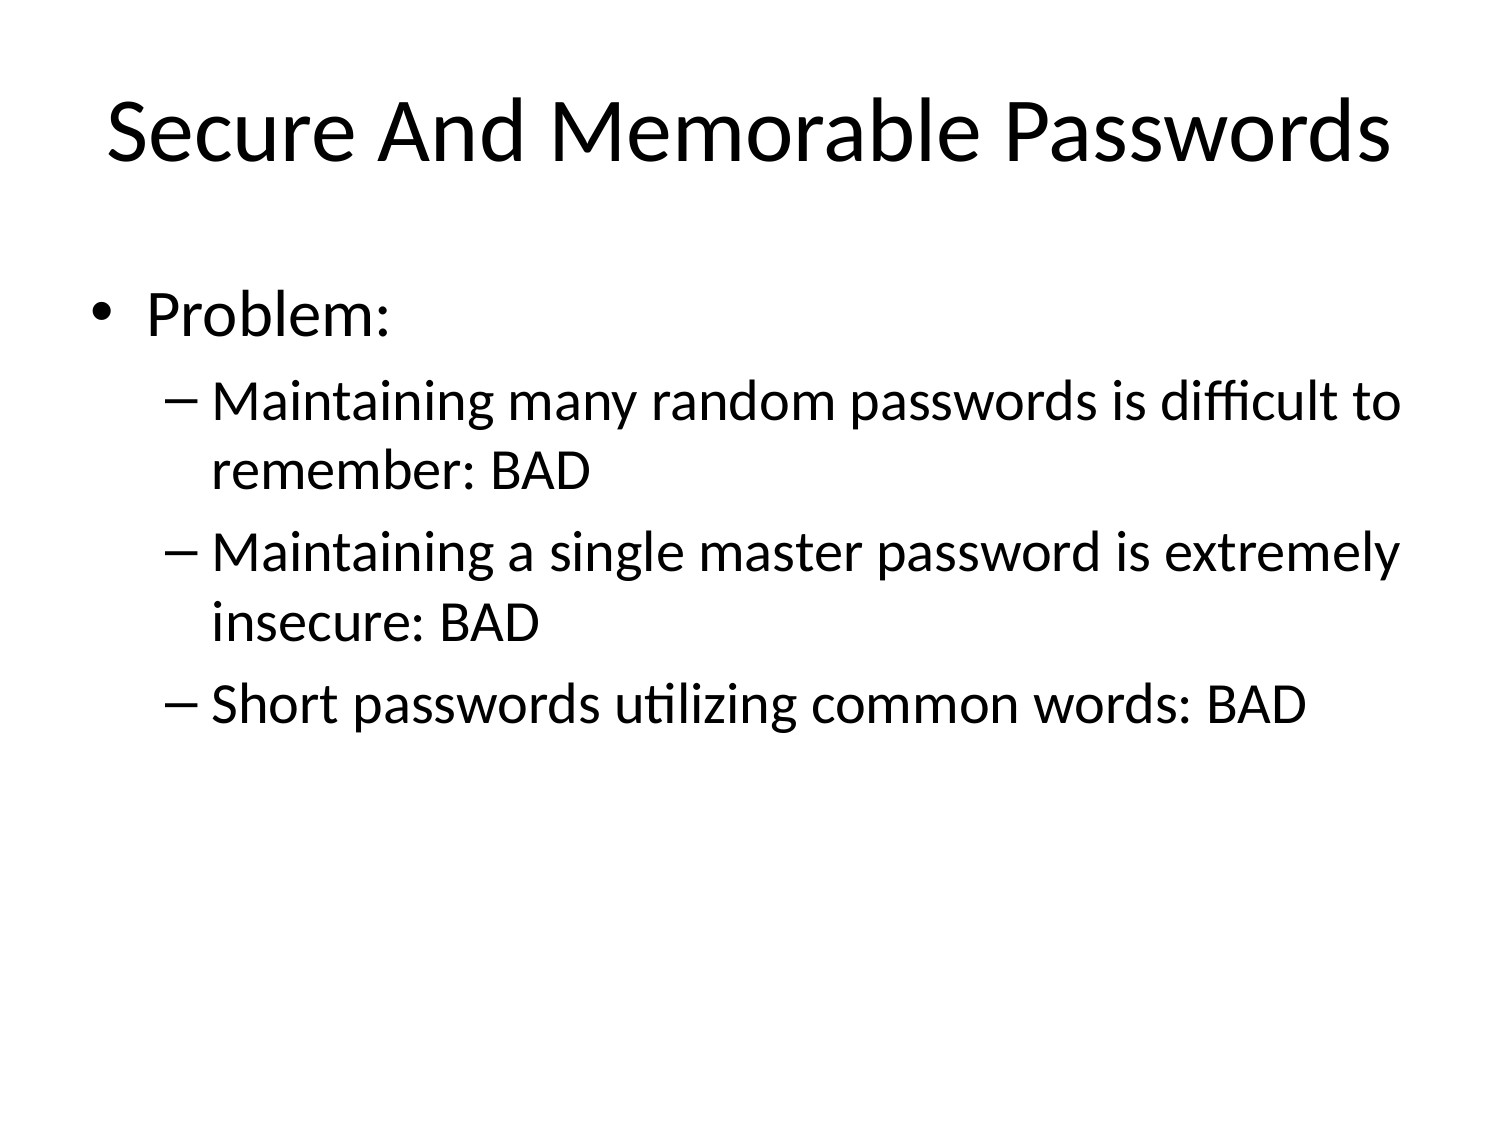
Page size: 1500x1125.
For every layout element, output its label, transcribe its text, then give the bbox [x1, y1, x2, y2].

list Problem: Maintaining many random passwords is difficult to remember: BAD Maintaining a single master password is extremely insecure: BAD Short passwords utilizing common words: BAD [75, 262, 1425, 1005]
title Secure And Memorable Passwords [75, 45, 1425, 233]
